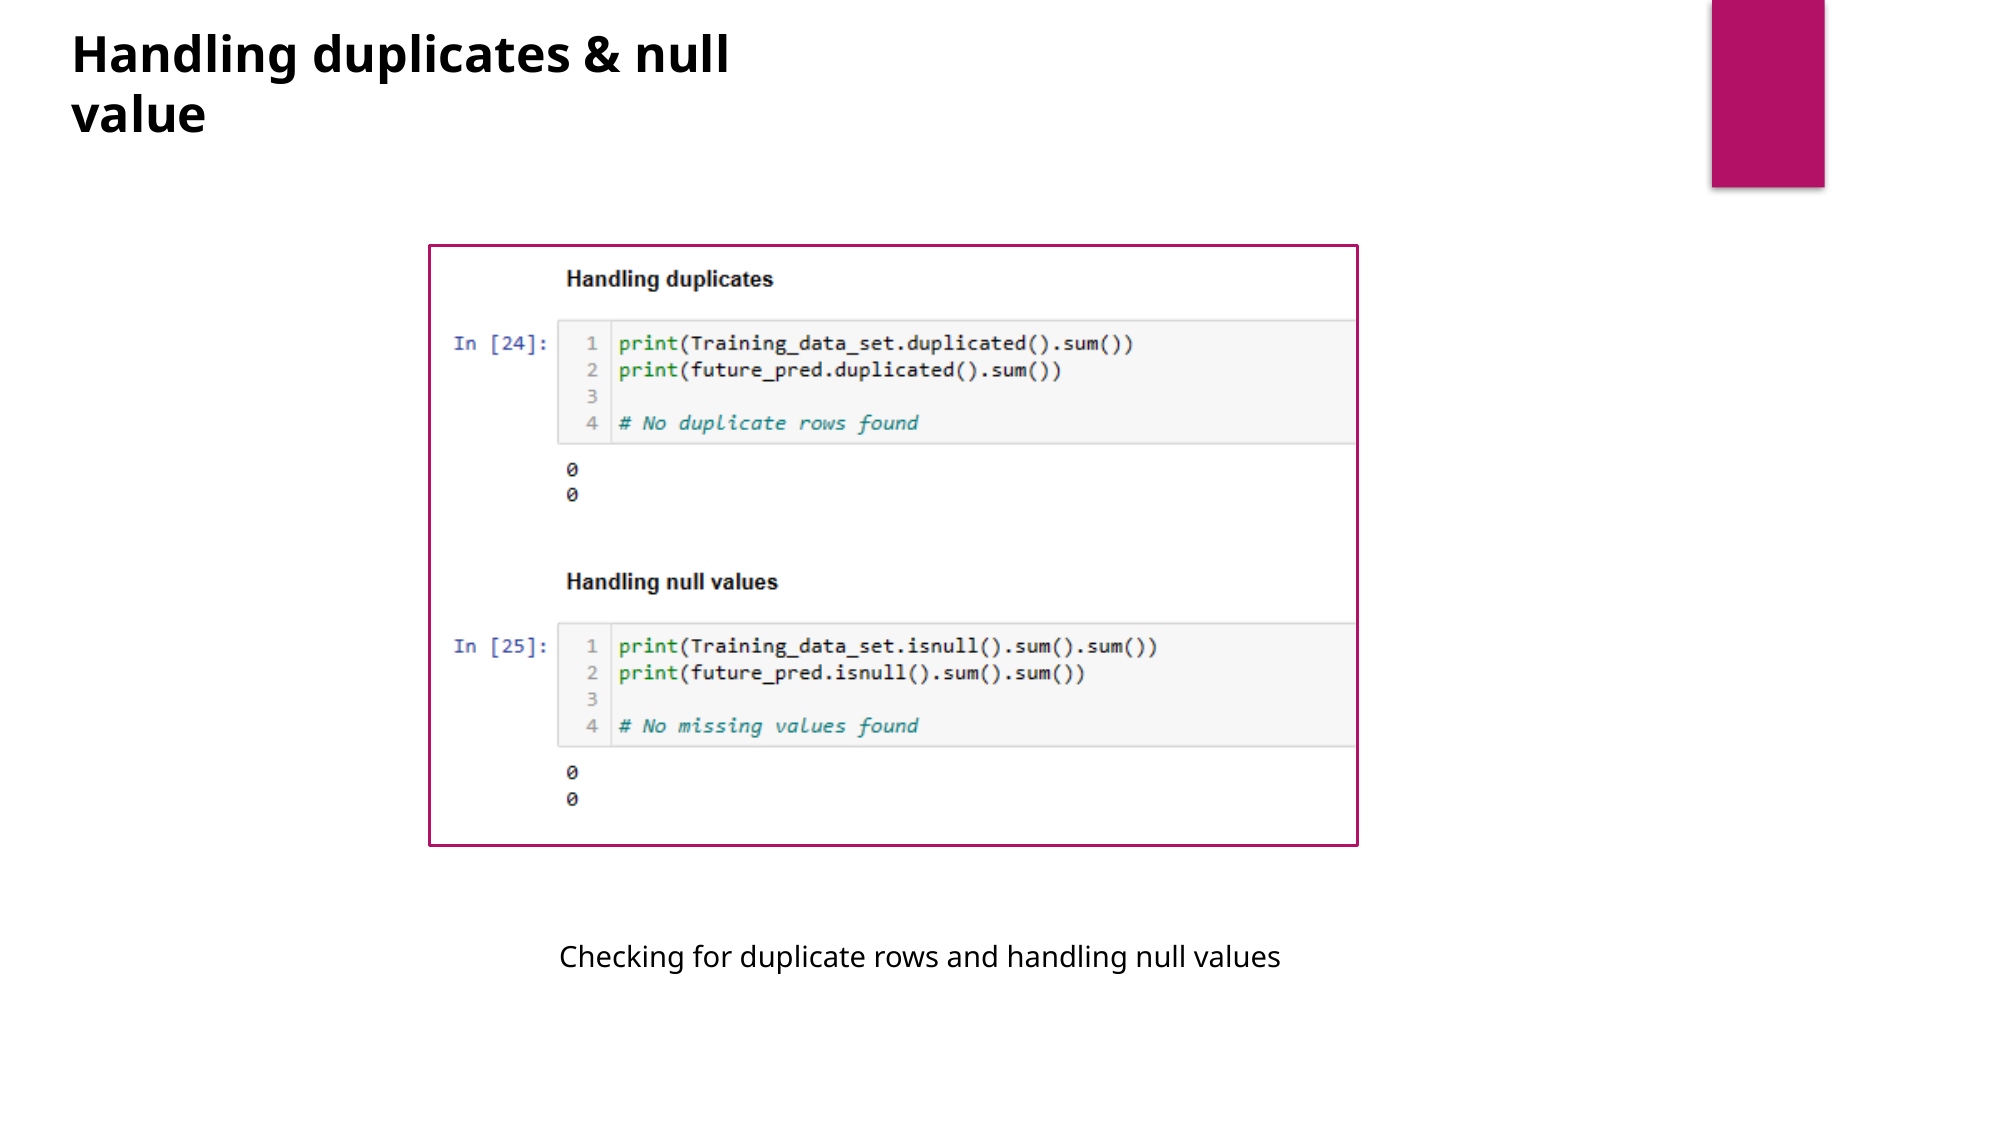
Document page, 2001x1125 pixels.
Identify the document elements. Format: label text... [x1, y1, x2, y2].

picture [430, 246, 1356, 845]
text_box Handling duplicates & null value [56, 14, 851, 150]
text_box Checking for duplicate rows and handling null values [544, 931, 1297, 981]
